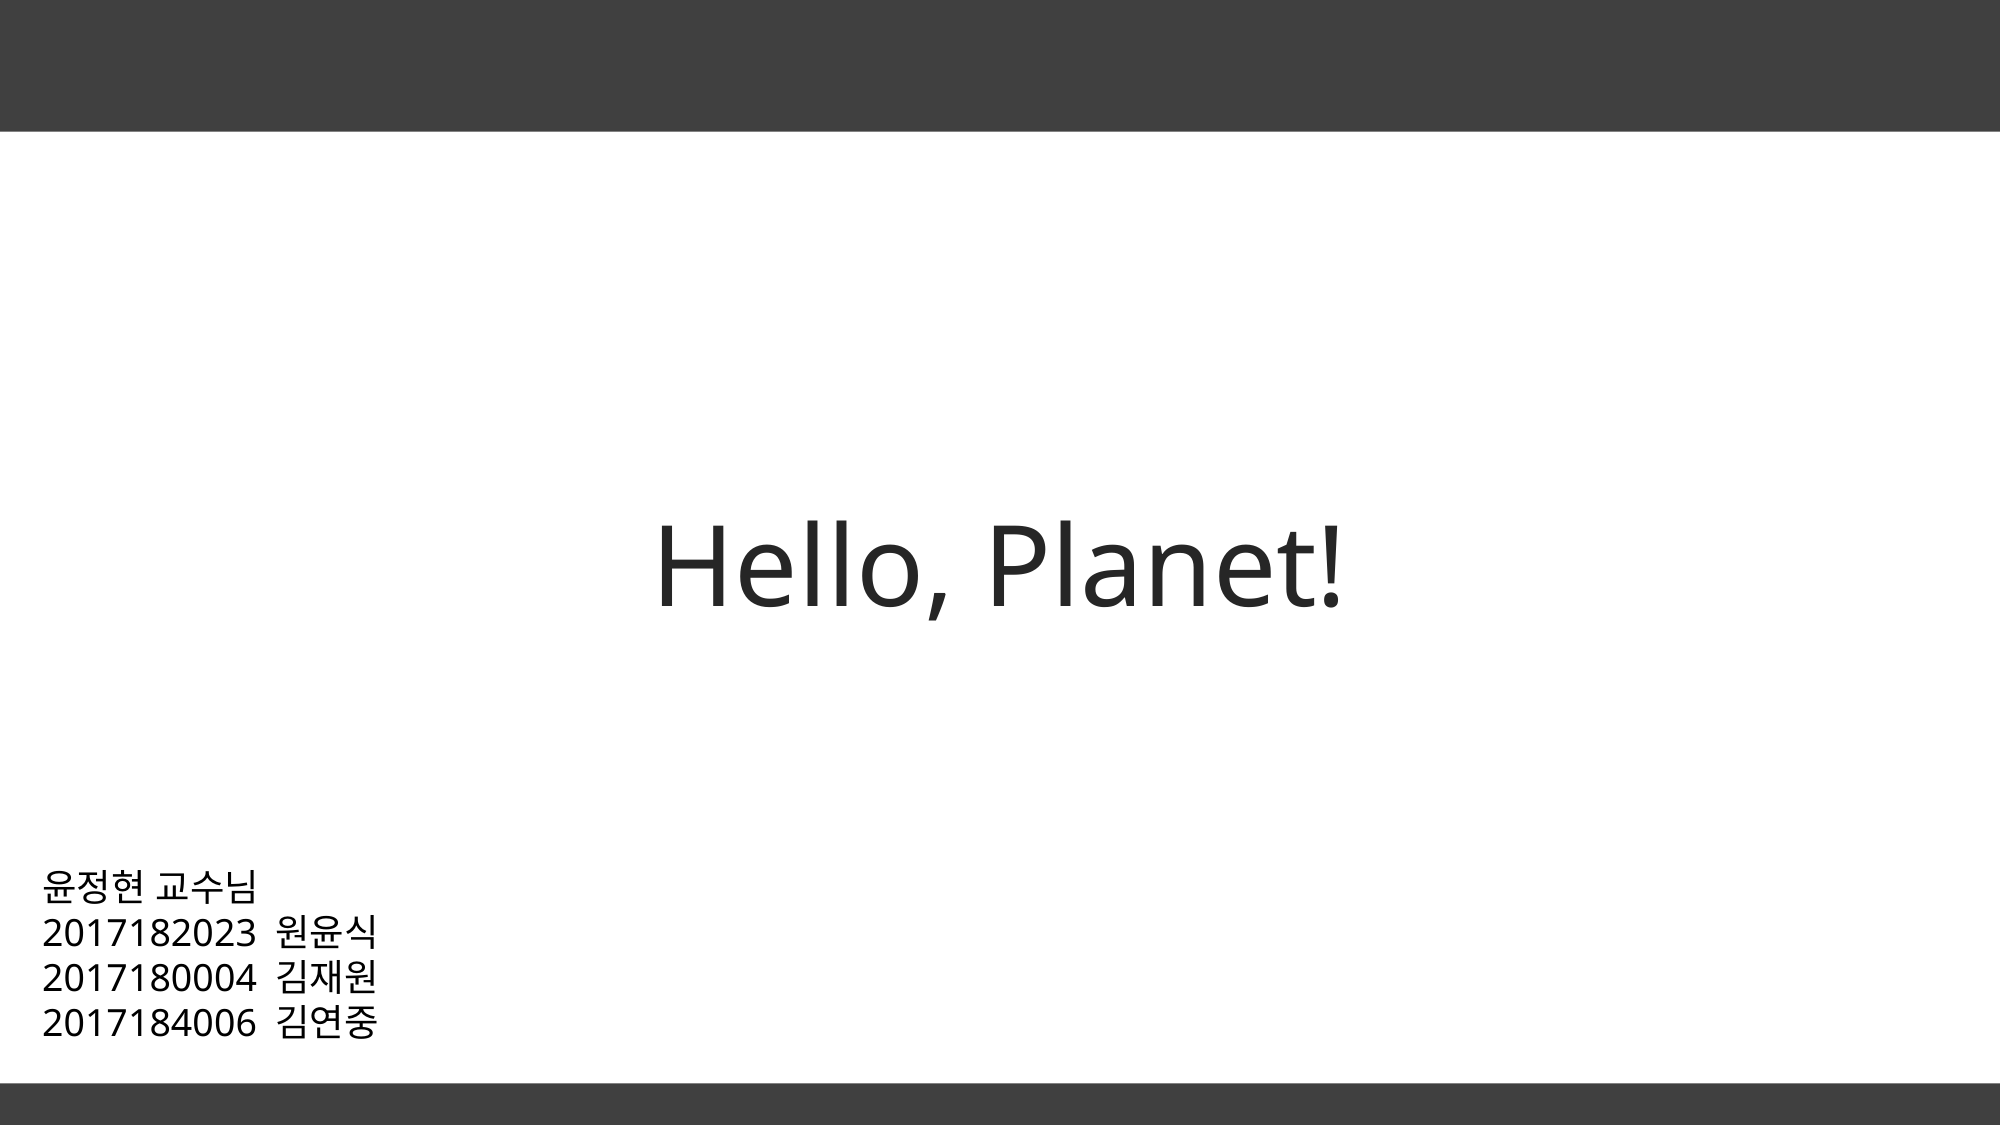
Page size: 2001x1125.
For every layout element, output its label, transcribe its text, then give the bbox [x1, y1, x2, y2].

text_box Hello, Planet! [637, 486, 1363, 637]
text_box [0, 0, 2000, 133]
text_box [0, 1082, 2000, 1125]
text_box 윤정현 교수님 2017182023 원윤식 2017180004 김재원 2017184006 김연중 [27, 856, 394, 1051]
